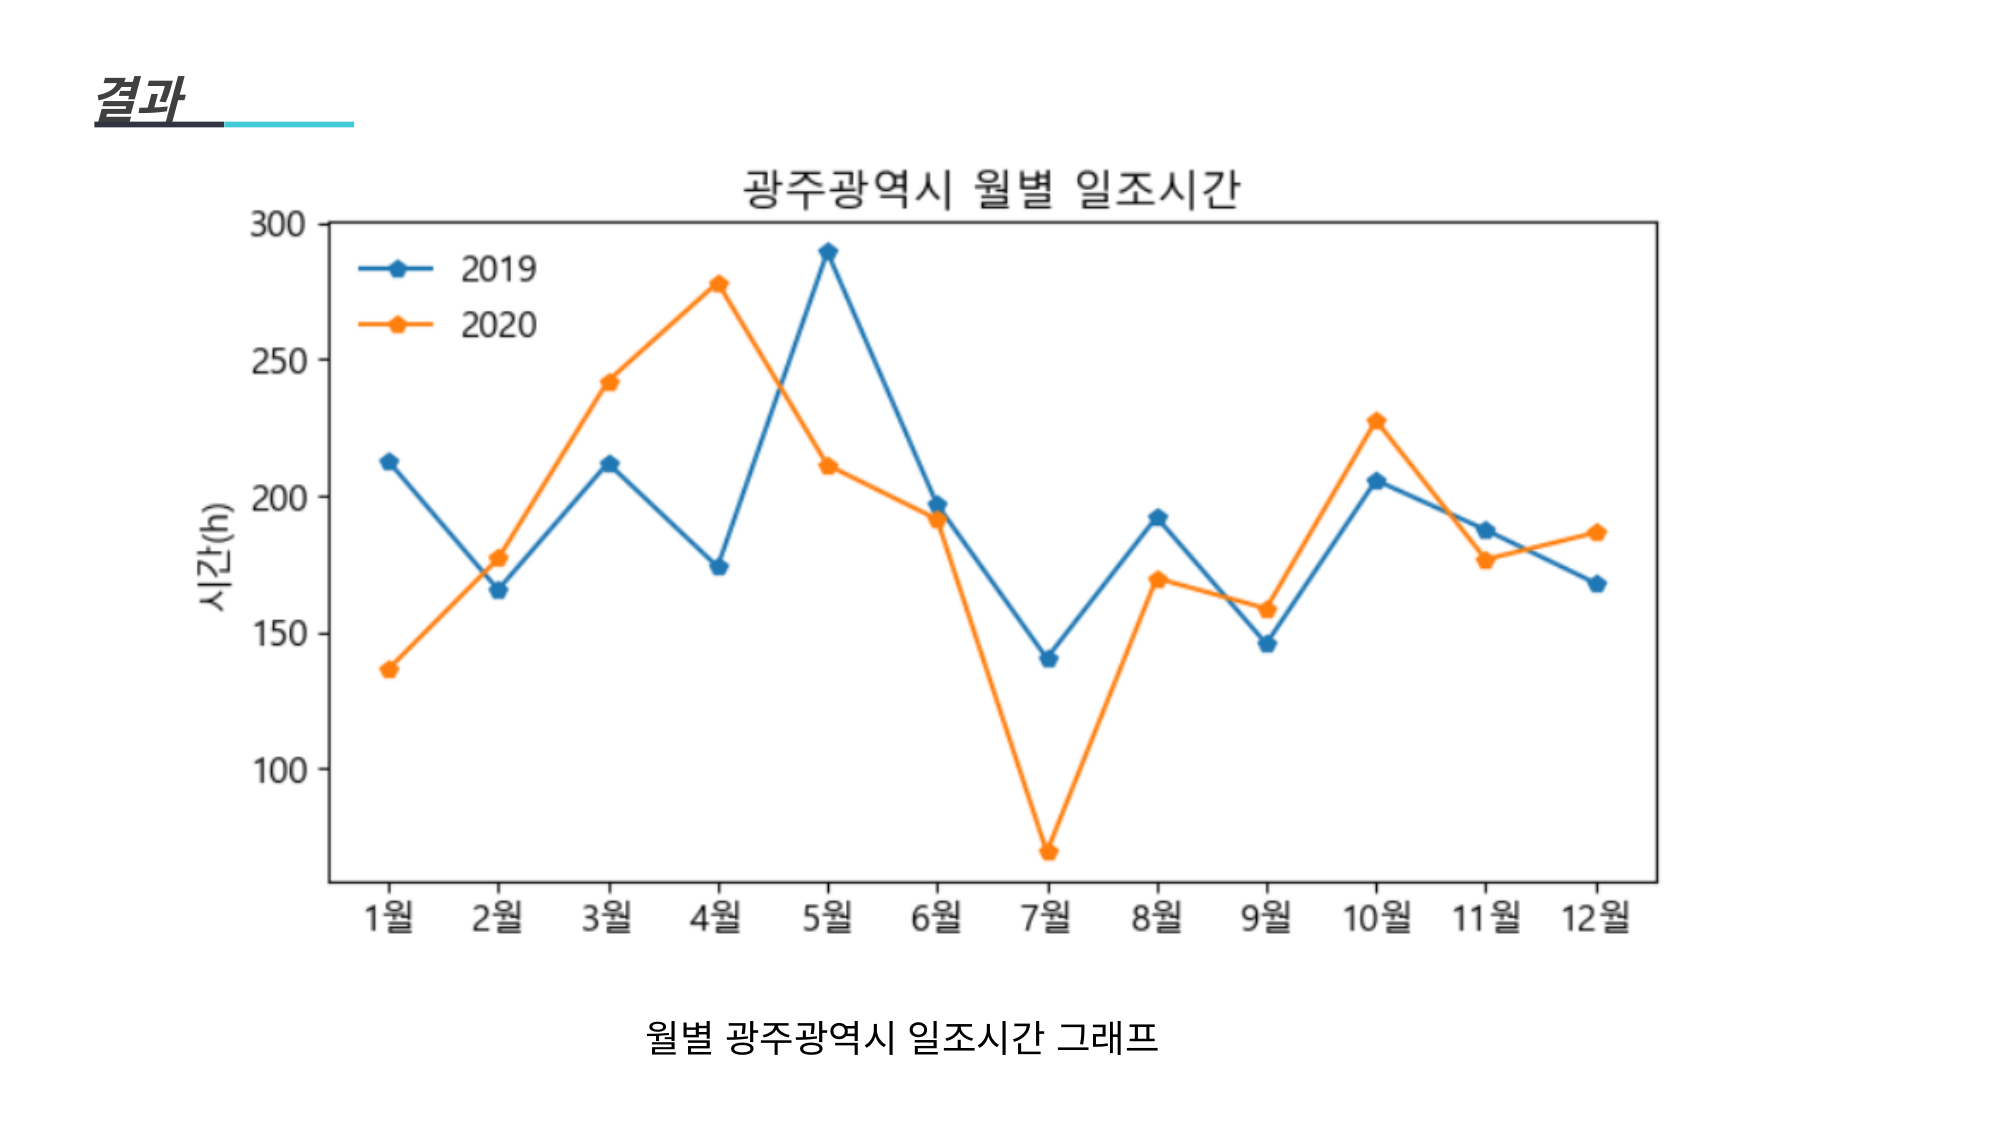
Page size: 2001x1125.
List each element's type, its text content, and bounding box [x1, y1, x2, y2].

picture [189, 154, 1674, 944]
text_box 월별 광주광역시 일조시간 그래프 [630, 1007, 1233, 1068]
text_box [94, 121, 355, 128]
text_box 결과 [75, 0, 765, 136]
